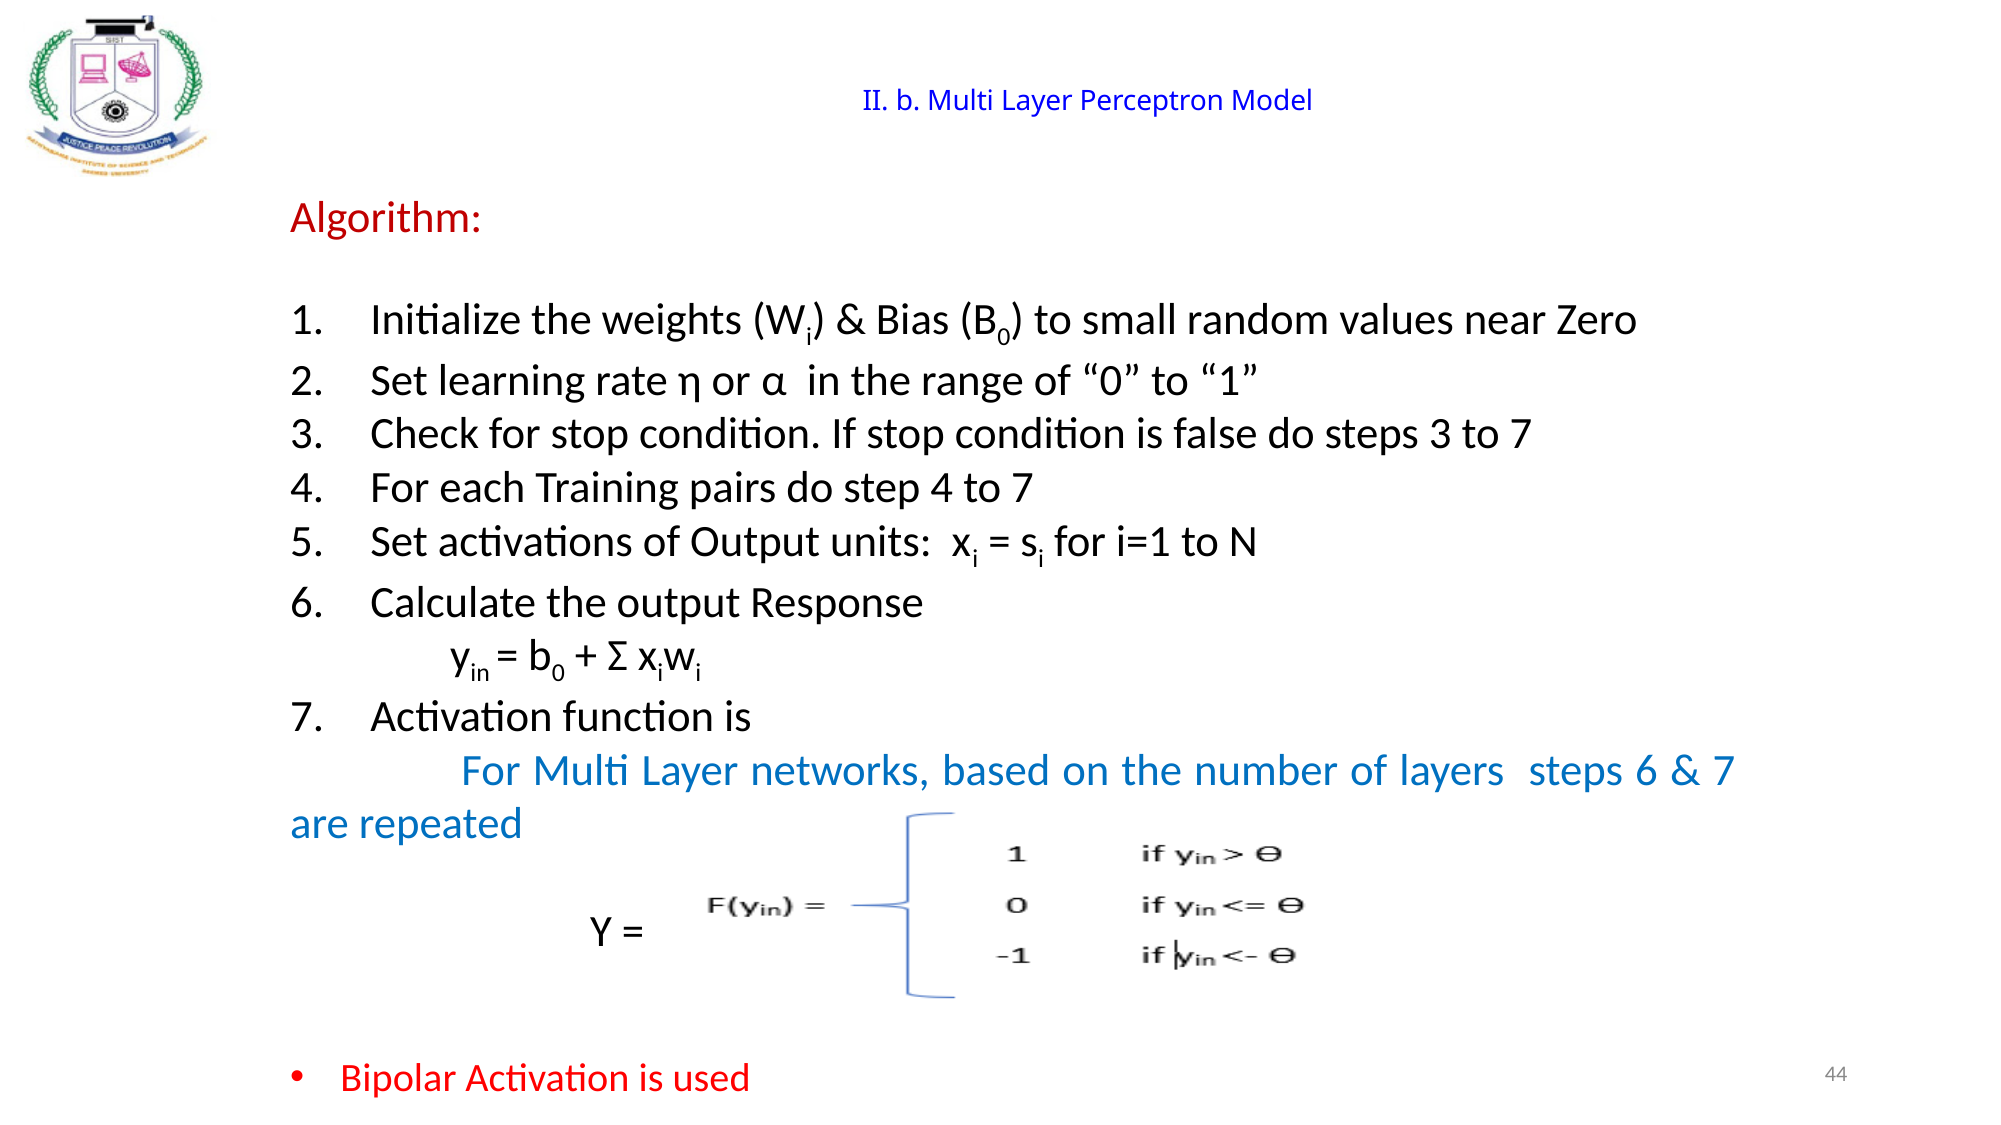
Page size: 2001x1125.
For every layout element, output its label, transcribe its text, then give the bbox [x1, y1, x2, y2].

text_box Algorithm: Initialize the weights (Wi) & Bias (B0) to small random values near Zero Set learning rate η or α in the range of “0” to “1” Check for stop condition. If stop condition is false do steps 3 to 7 For each Training pairs do step 4 to 7 Set activations of Output units: xi = si for i=1 to N Calculate the output Response yin = b0 + Σ xiwi Activation function is For Multi Layer networks, based on the number of layers steps 6 & 7 are repeated Y = Bipolar Activation is used [275, 180, 1752, 1108]
title II. b. Multi Layer Perceptron Model [349, 36, 1827, 160]
slide_number 44 [1412, 1042, 1863, 1103]
picture [0, 0, 222, 194]
picture [651, 745, 1376, 1043]
